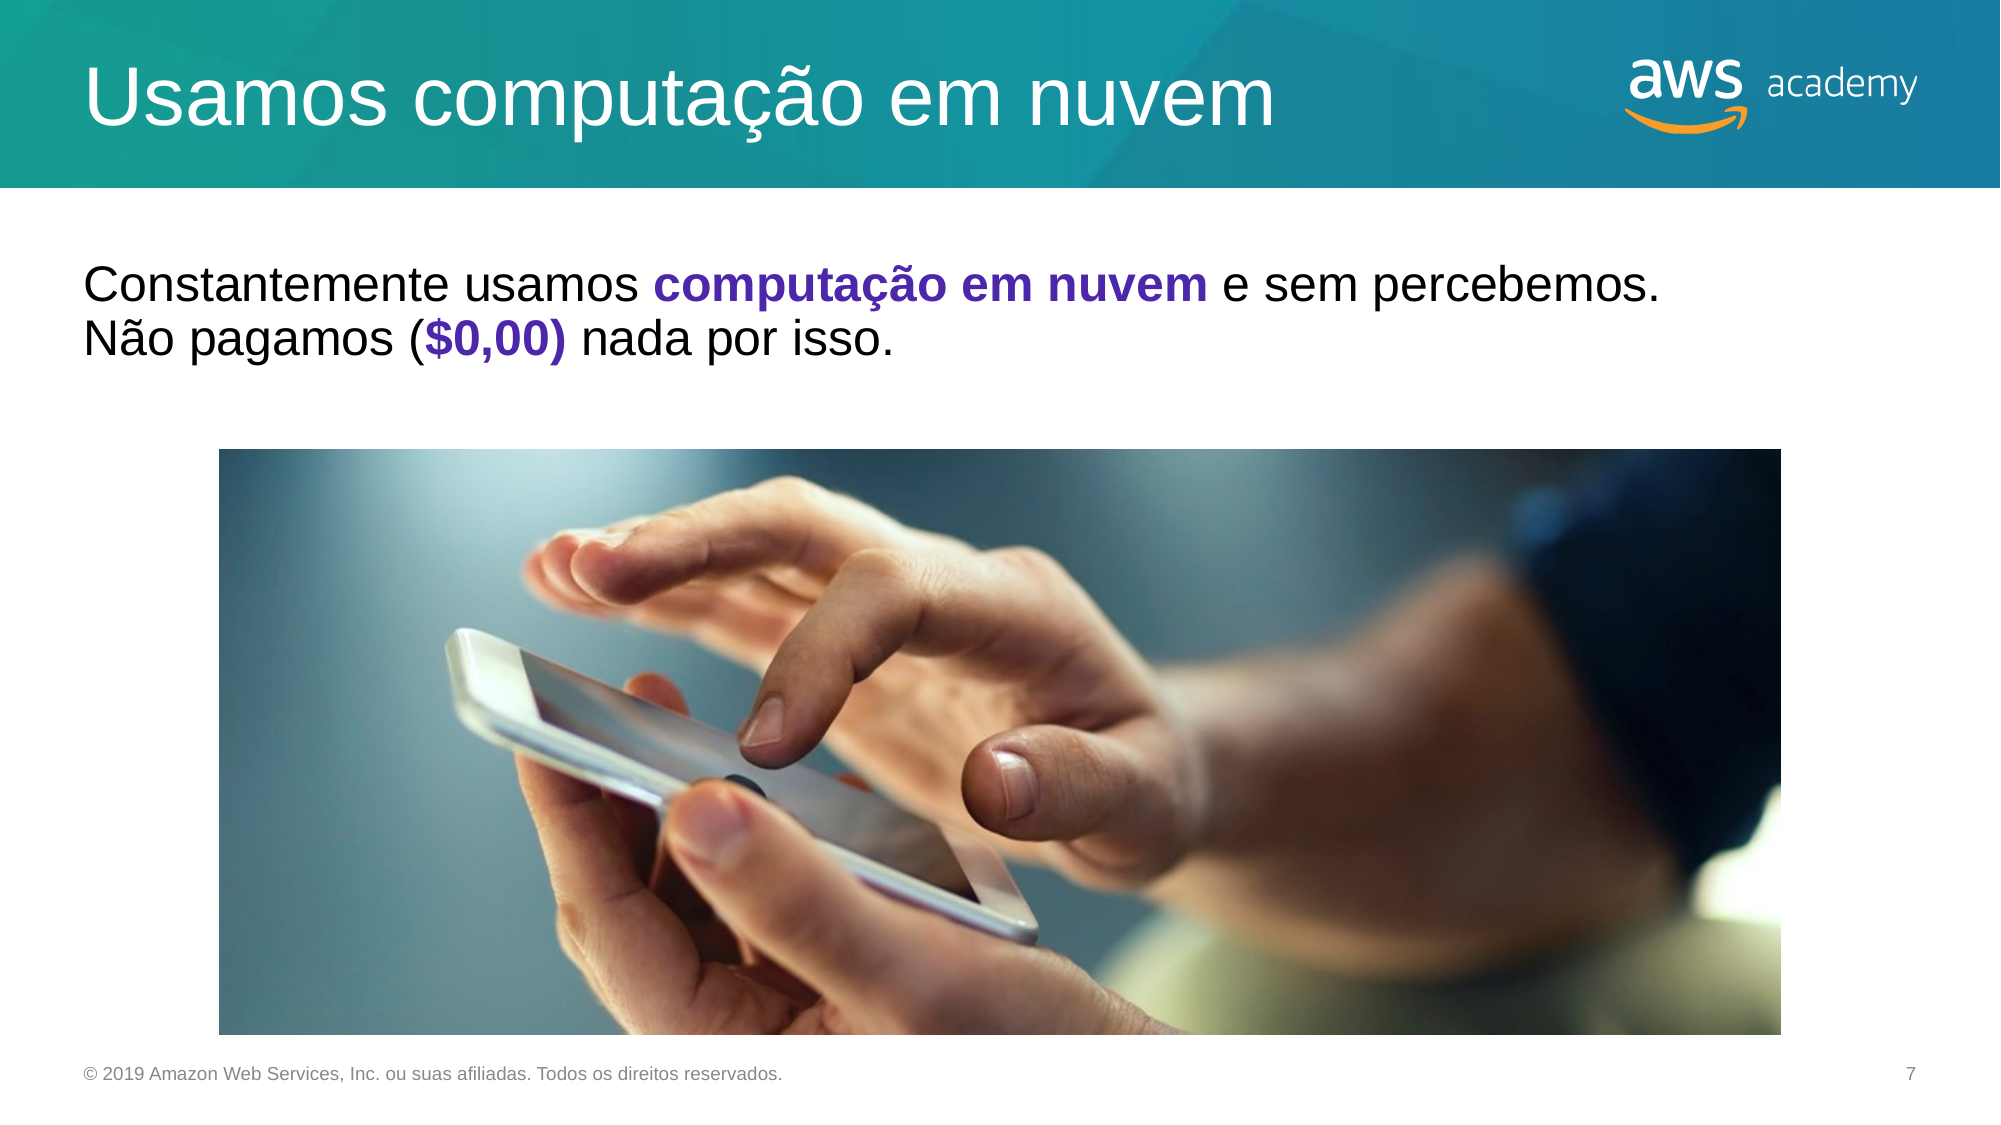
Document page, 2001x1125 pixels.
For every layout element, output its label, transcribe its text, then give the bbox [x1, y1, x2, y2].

title Usamos computação em nuvem [68, 59, 1551, 138]
slide_number 7 [1481, 1042, 1932, 1103]
list Constantemente usamos computação em nuvem e sem percebemos. Não pagamos ($0,00) nada por isso. [68, 250, 1932, 450]
picture [219, 449, 1781, 1036]
picture [0, 0, 2000, 188]
footer © 2019 Amazon Web Services, Inc. ou suas afiliadas. Todos os direitos reservados. [68, 1042, 800, 1103]
